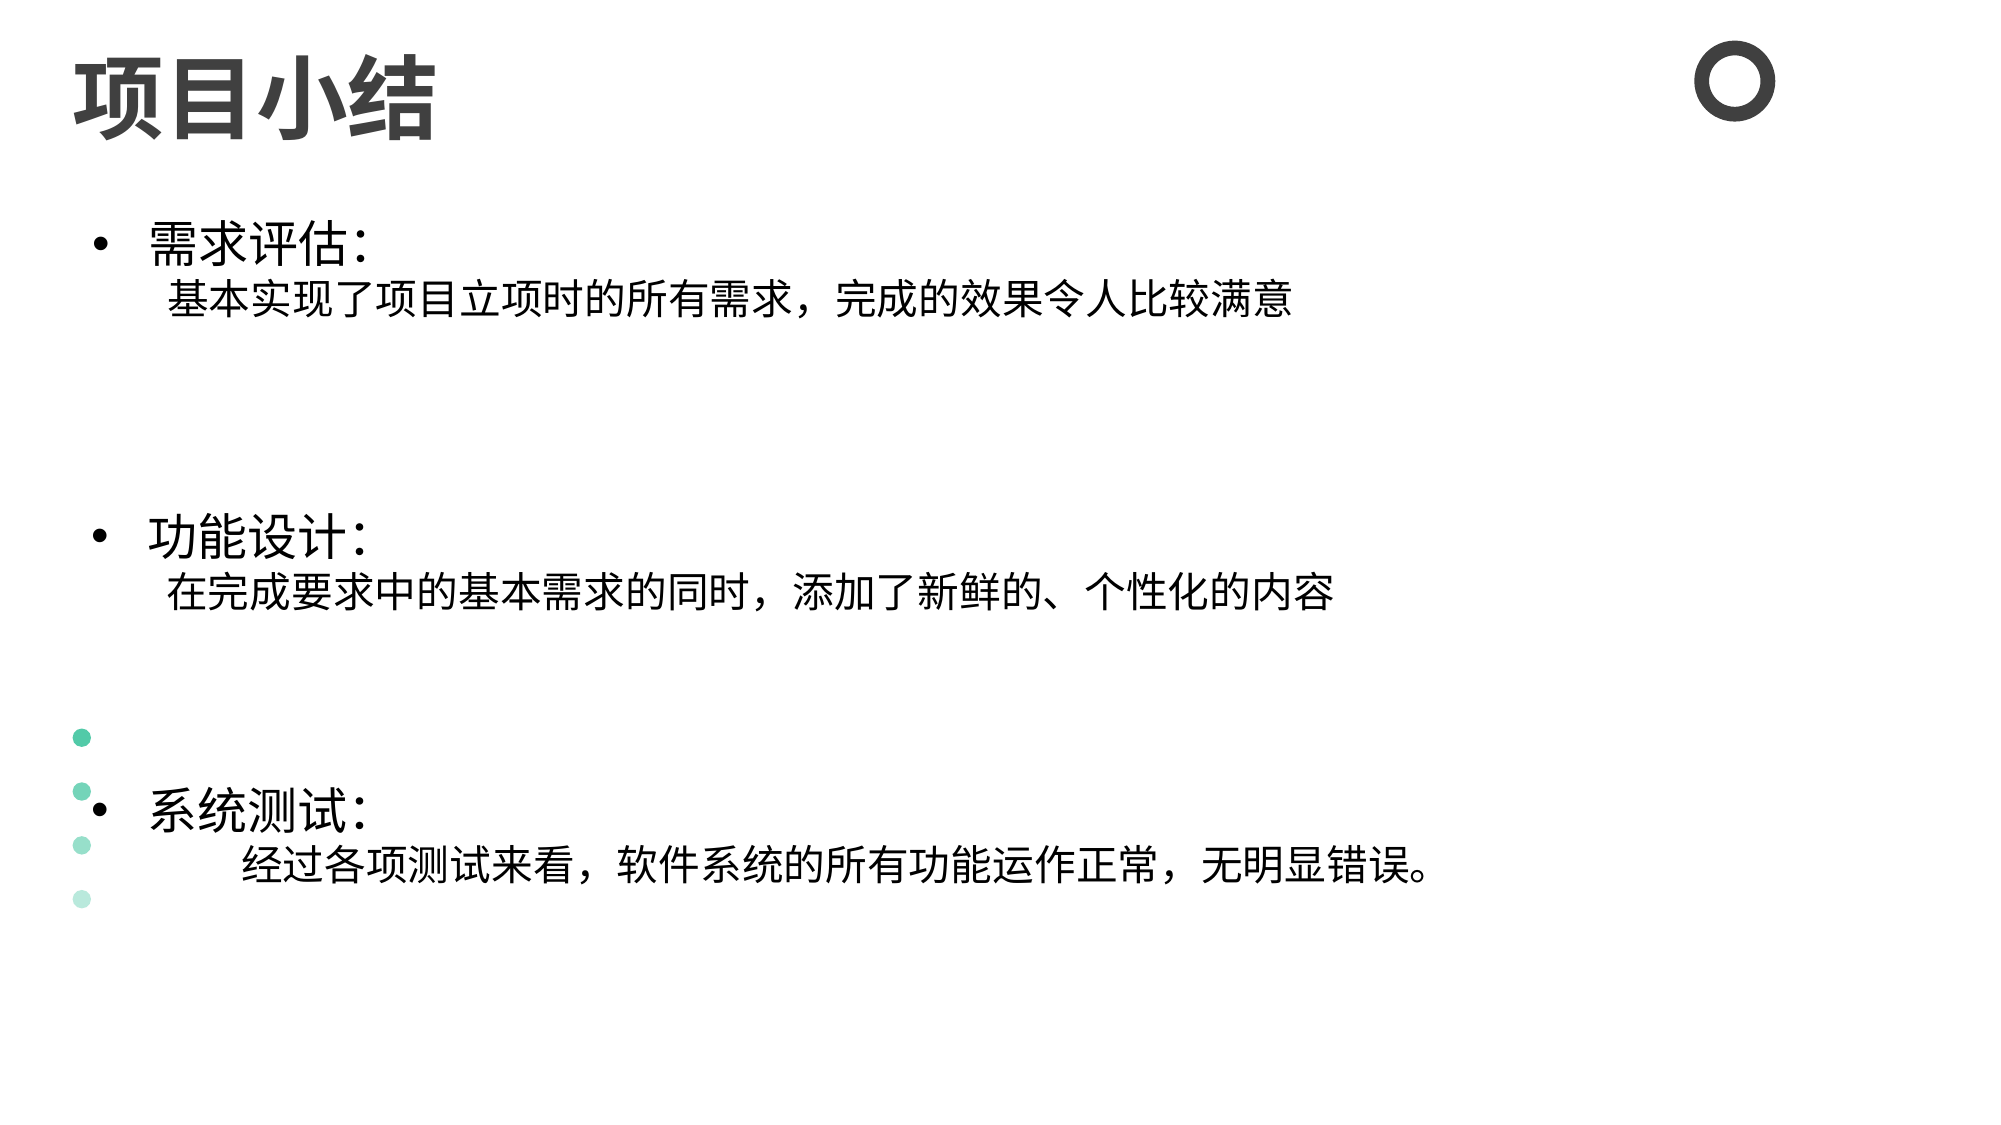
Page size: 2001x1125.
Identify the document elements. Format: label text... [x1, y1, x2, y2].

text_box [72, 728, 92, 909]
text_box [1693, 39, 1777, 123]
text_box 项目小结 [72, 40, 848, 151]
text_box 系统测试： 经过各项测试来看，软件系统的所有功能运作正常，无明显错误。 [92, 779, 1907, 890]
text_box 需求评估： 基本实现了项目立项时的所有需求，完成的效果令人比较满意 [92, 212, 1908, 323]
text_box 功能设计： 在完成要求中的基本需求的同时，添加了新鲜的、个性化的内容 [91, 505, 1907, 616]
